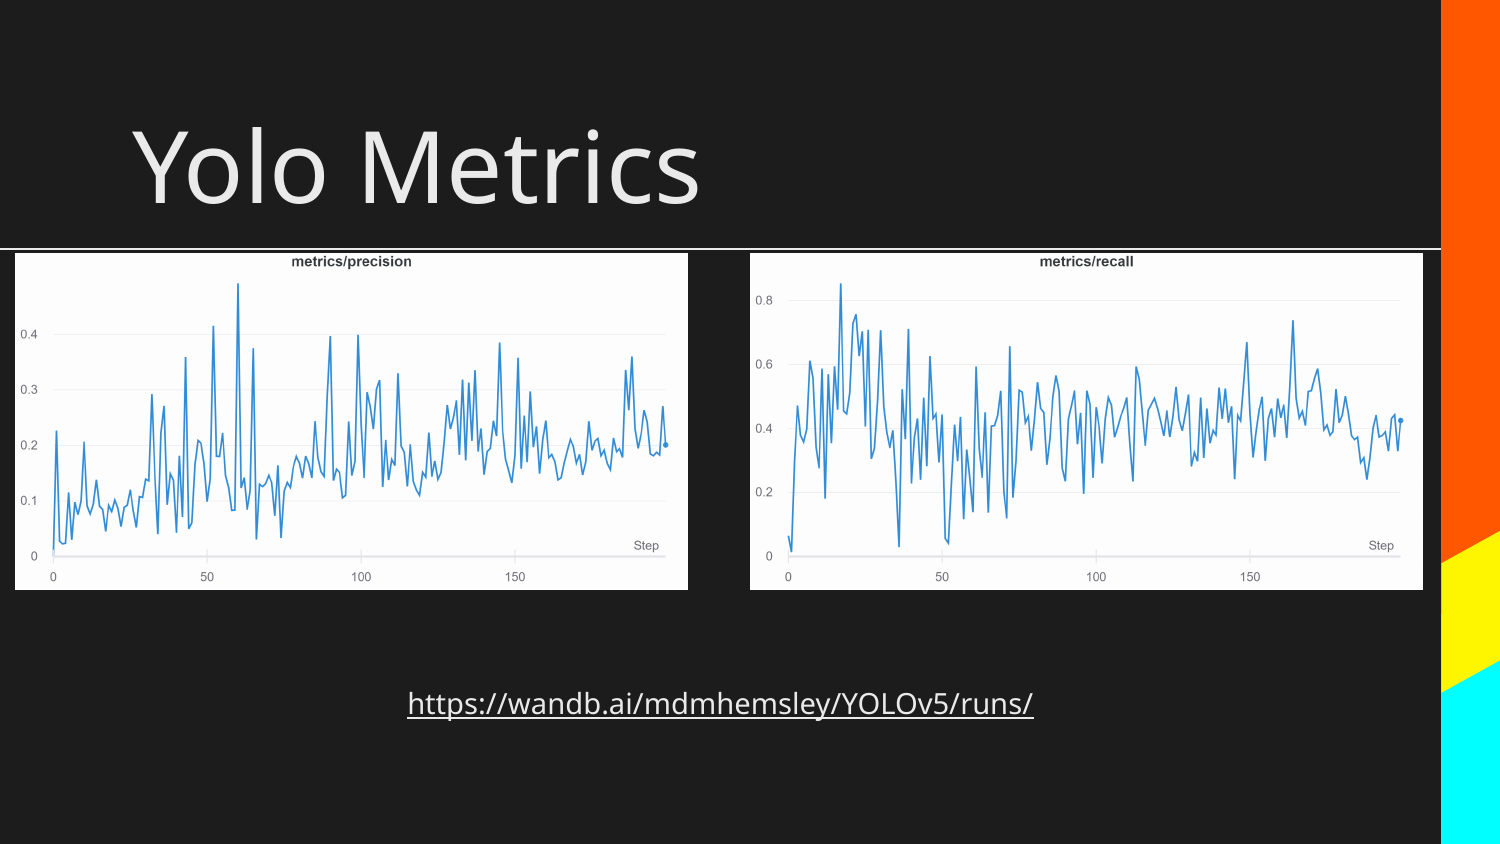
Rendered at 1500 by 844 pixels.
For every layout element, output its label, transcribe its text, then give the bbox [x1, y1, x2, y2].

picture [749, 253, 1423, 591]
picture [15, 253, 689, 591]
title Yolo Metrics [116, 88, 1383, 190]
text_box https://wandb.ai/mdmhemsley/YOLOv5/runs/ [384, 670, 1057, 741]
